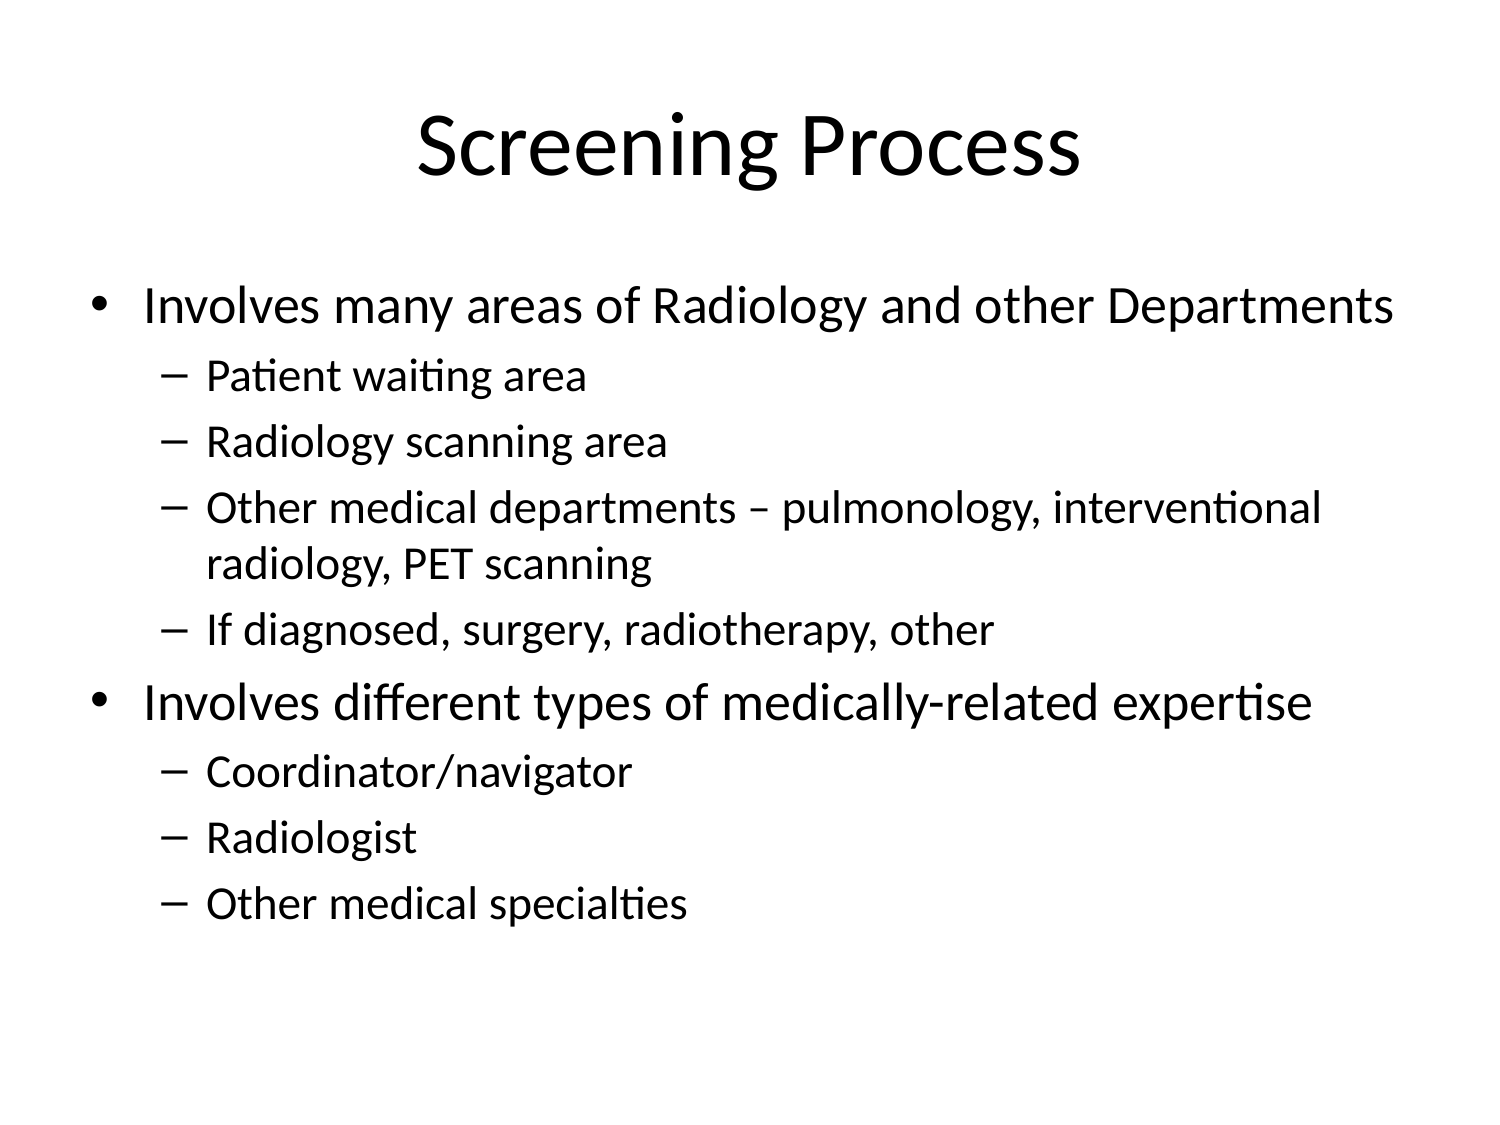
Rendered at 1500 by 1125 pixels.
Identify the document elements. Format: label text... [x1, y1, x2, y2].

list Involves many areas of Radiology and other Departments Patient waiting area Radiology scanning area Other medical departments – pulmonology, interventional radiology, PET scanning If diagnosed, surgery, radiotherapy, other Involves different types of medically-related expertise Coordinator/navigator Radiologist Other medical specialties [75, 262, 1425, 1005]
title Screening Process [75, 45, 1425, 233]
